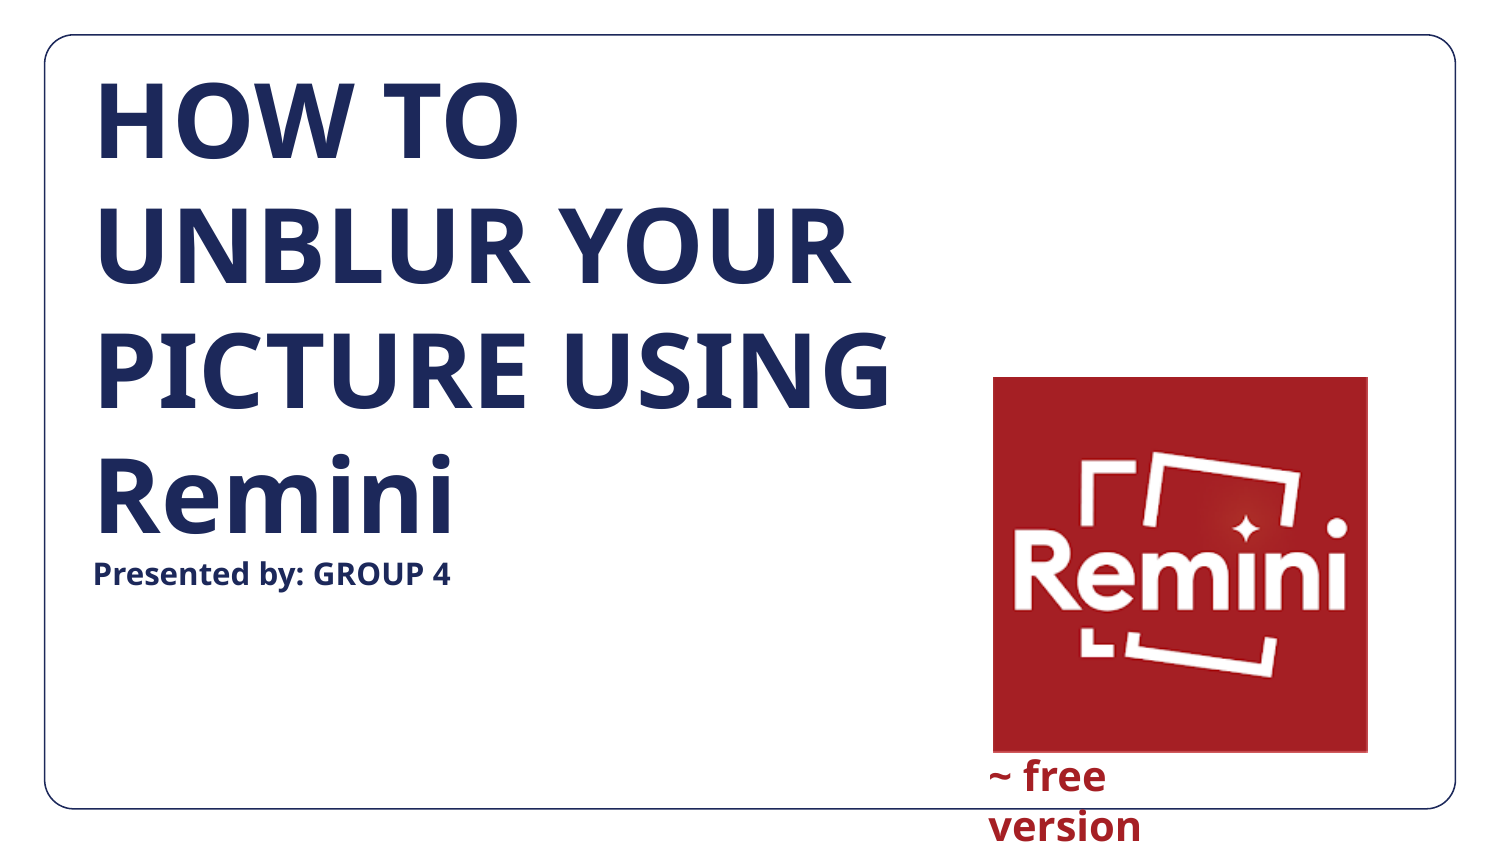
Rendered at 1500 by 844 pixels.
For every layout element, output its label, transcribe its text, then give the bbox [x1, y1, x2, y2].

text_box ~ free version [973, 742, 1246, 844]
picture [992, 377, 1369, 753]
title HOW TO UNBLUR YOUR PICTURE USING Remini Presented by: GROUP 4 [77, 198, 940, 607]
